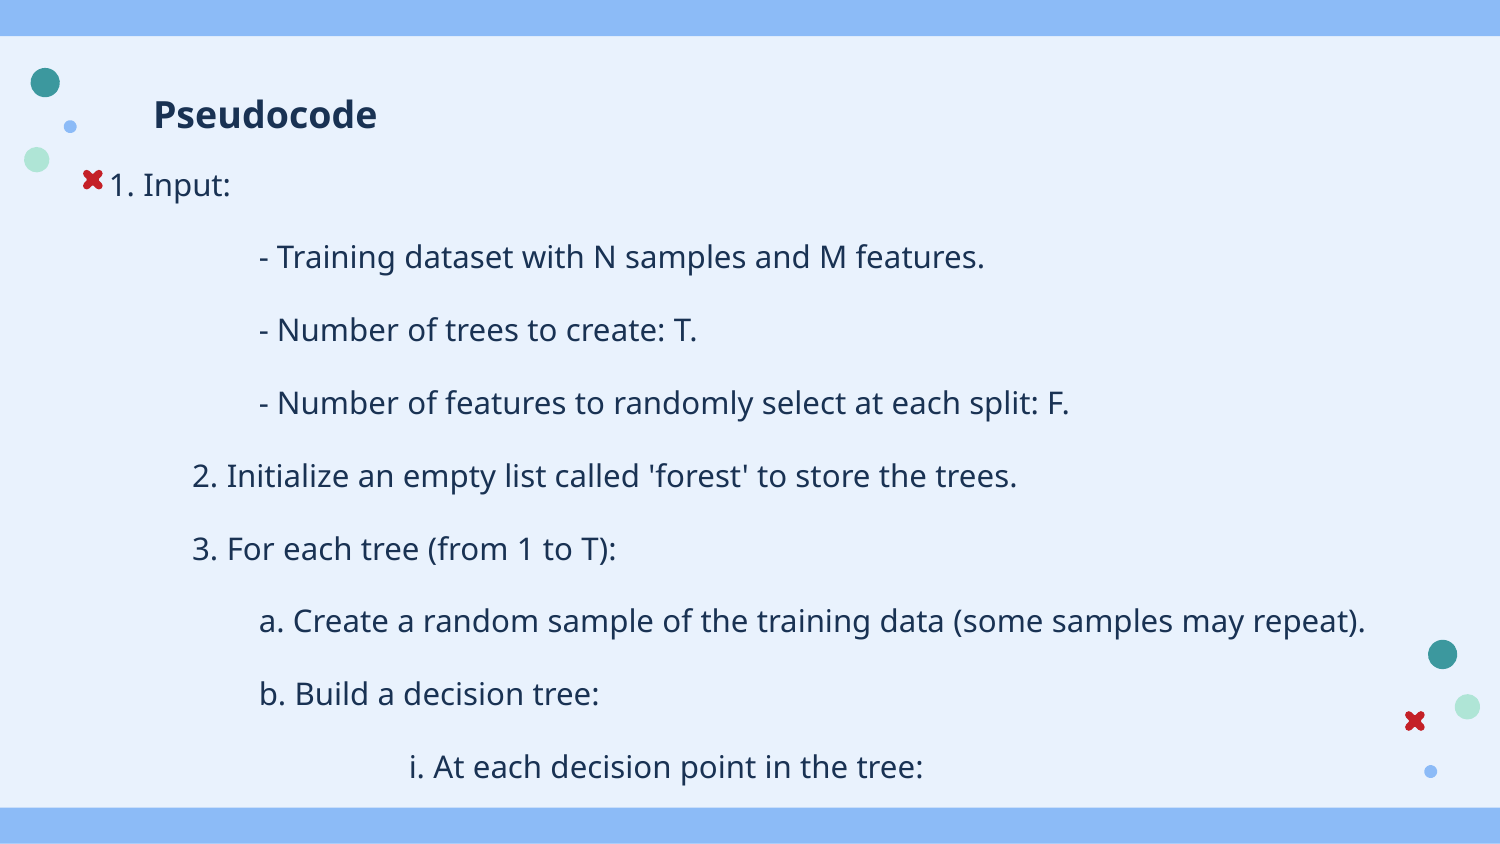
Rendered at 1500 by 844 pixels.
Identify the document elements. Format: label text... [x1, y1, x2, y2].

text_box 1. Input: - Training dataset with N samples and M features. - Number of trees to create: T. - Number of features to randomly select at each split: F. 2. Initialize an empty list called 'forest' to store the trees. 3. For each tree (from 1 to T): a. Create a random sample of the training data (some samples may repeat). b. Build a decision tree: i. At each decision point in the tree: [94, 138, 1447, 844]
text_box Pseudocode [138, 76, 1402, 138]
